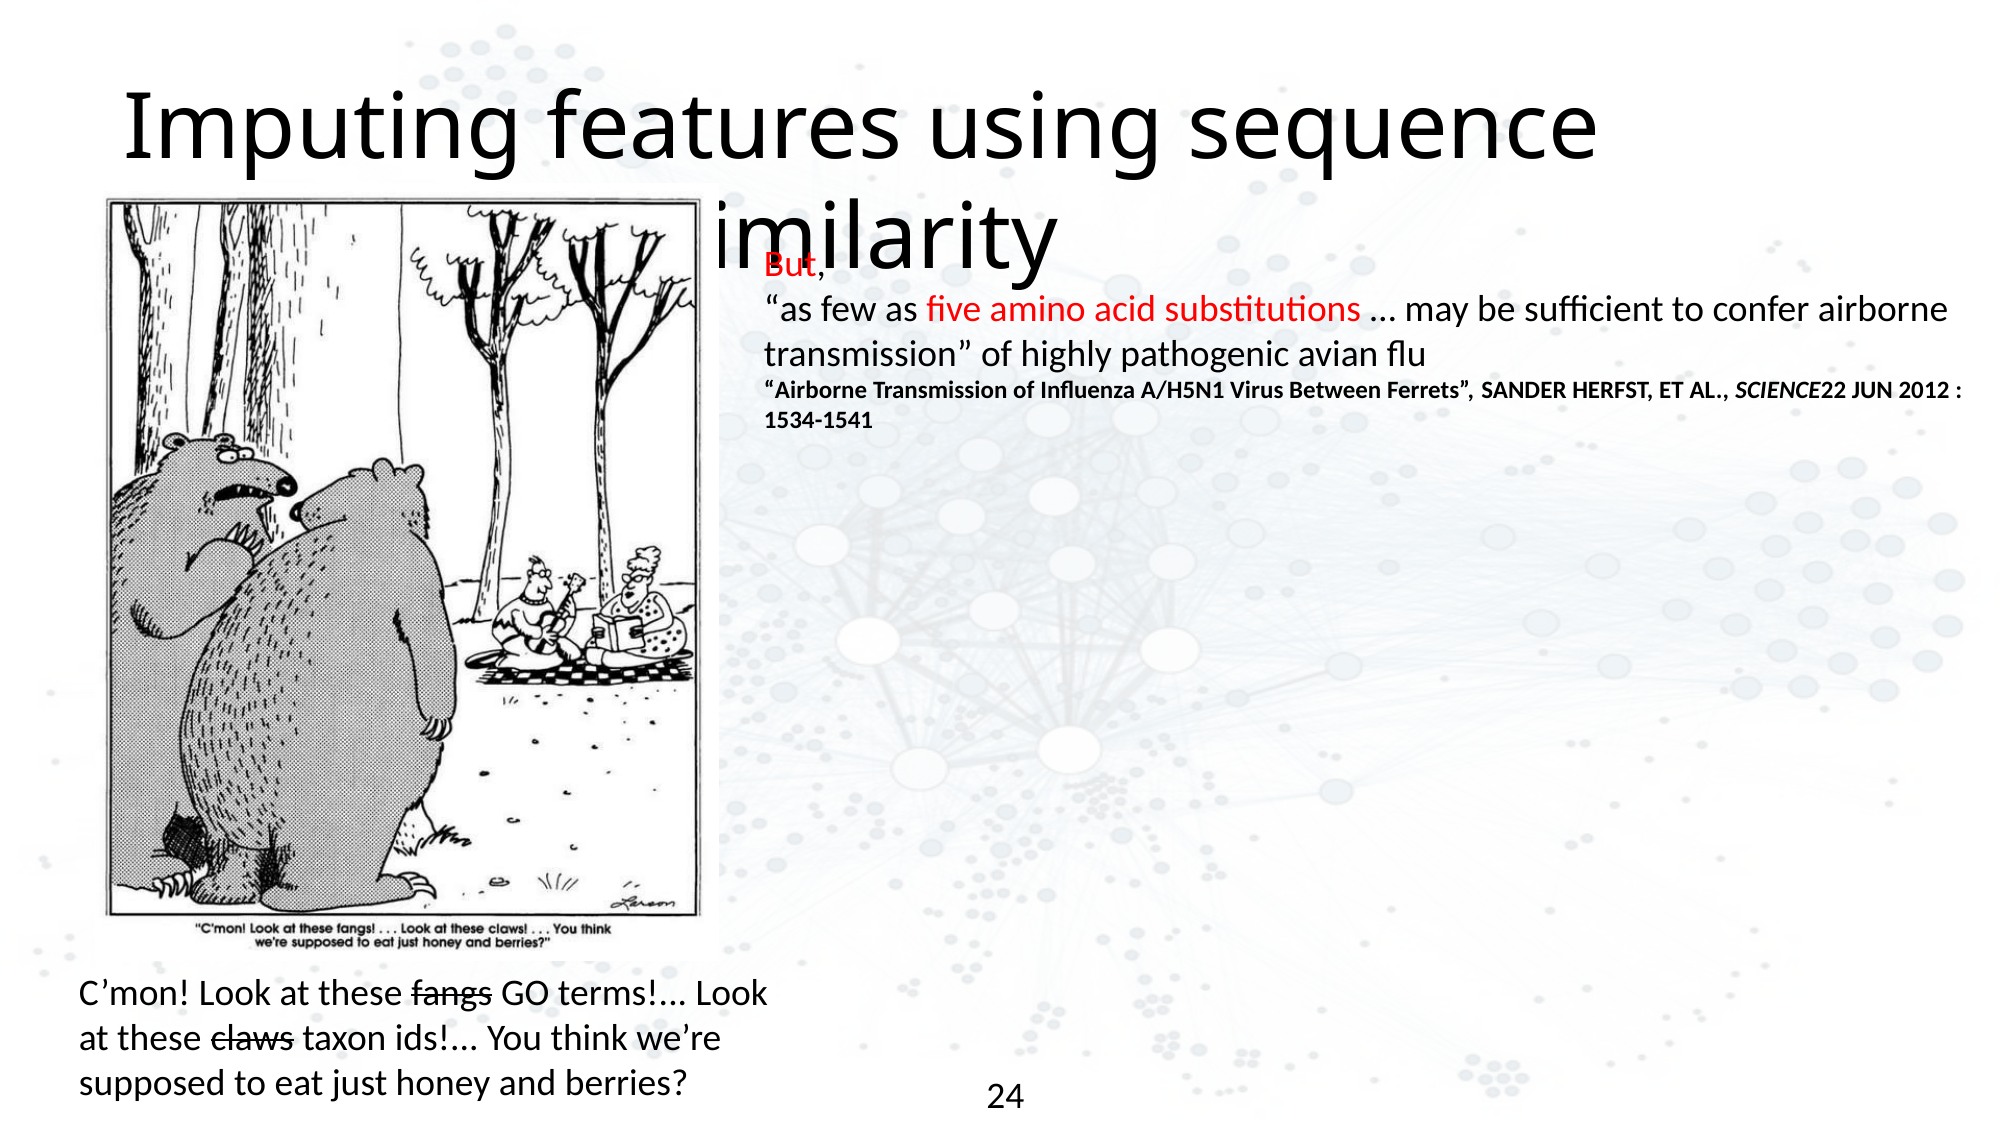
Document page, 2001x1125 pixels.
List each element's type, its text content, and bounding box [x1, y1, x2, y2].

text_box C’mon! Look at these fangs GO terms!... Look at these claws taxon ids!... You think we’re supposed to eat just honey and berries? [64, 960, 809, 1111]
list But, “as few as five amino acid substitutions … may be sufficient to confer airborne transmission” of highly pathogenic avian flu “Airborne Transmission of Influenza A/H5N1 Virus Between Ferrets”, SANDER HERFST, et al., SCIENCE22 JUN 2012 : 1534-1541 [749, 231, 1989, 959]
title Imputing features using sequence similarity [0, 59, 1725, 182]
text_box 24 [10, 1063, 2000, 1124]
picture [94, 183, 719, 962]
